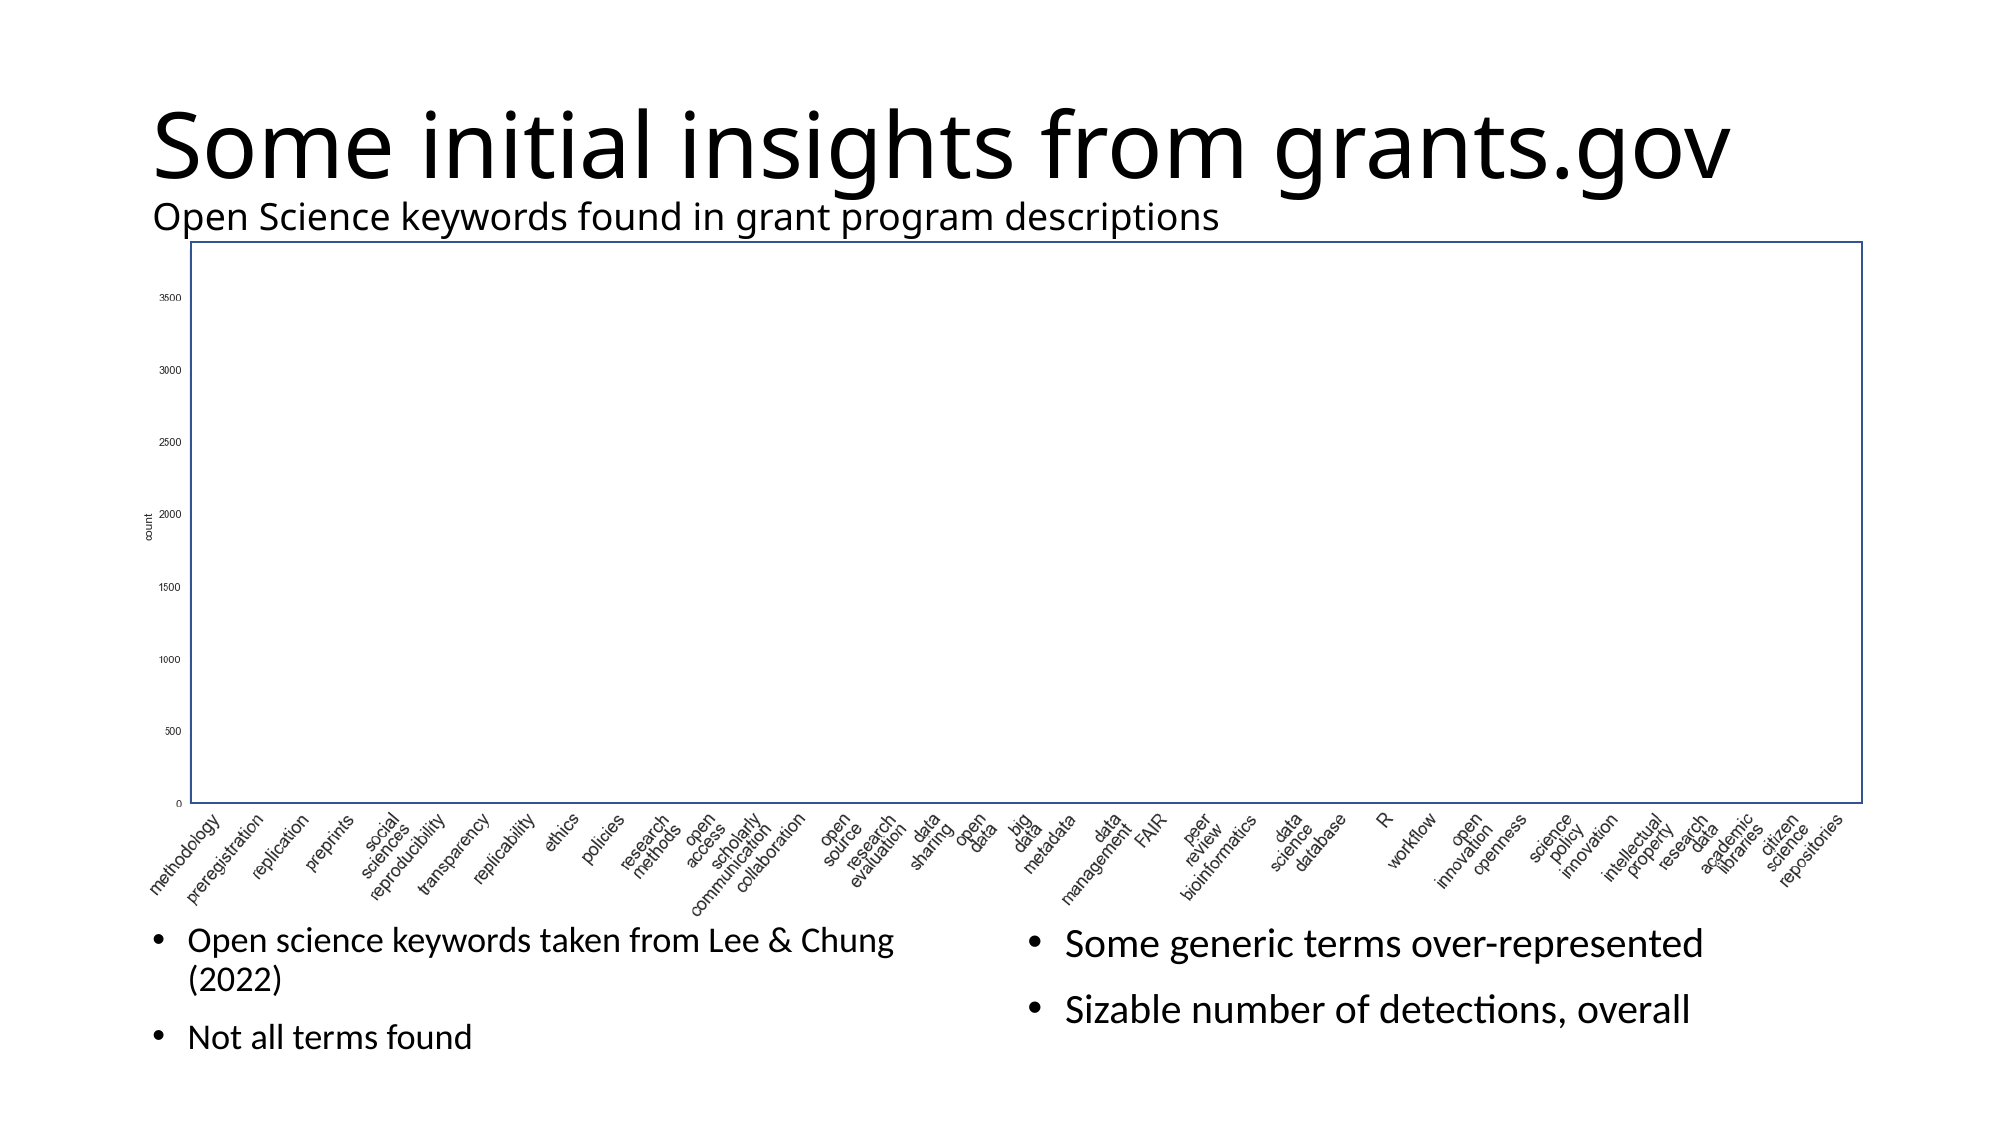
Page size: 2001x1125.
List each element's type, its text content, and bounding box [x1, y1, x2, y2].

title Some initial insights from grants.gov Open Science keywords found in grant program descriptions [137, 59, 1863, 241]
list Open science keywords taken from Lee & Chung (2022) Not all terms found [137, 926, 988, 1066]
text_box Some generic terms over-represented Sizable number of detections, overall [1012, 926, 1863, 1066]
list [137, 241, 1863, 926]
